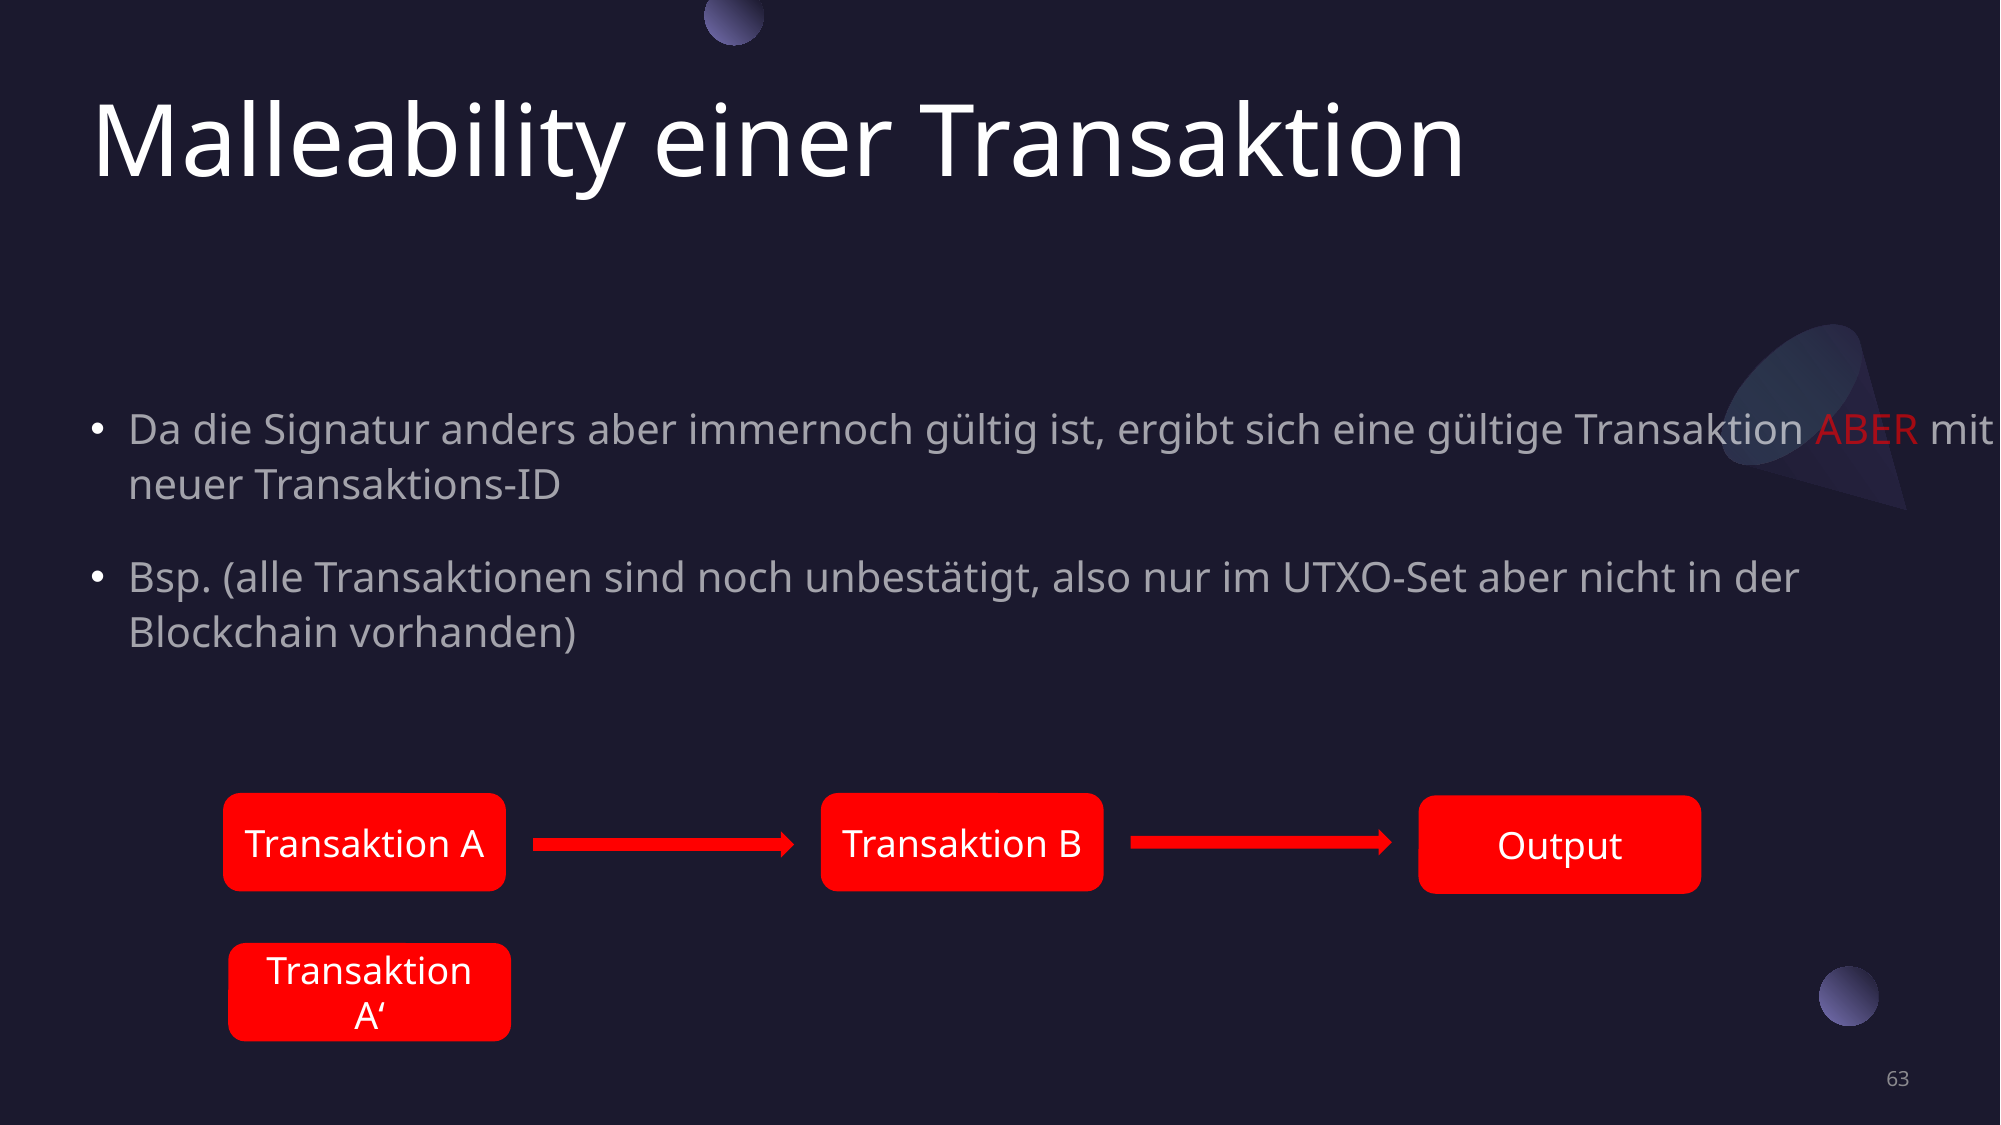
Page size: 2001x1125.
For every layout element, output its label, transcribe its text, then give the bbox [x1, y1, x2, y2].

text_box [533, 831, 795, 858]
text_box Transaktion B [820, 792, 1104, 892]
text_box [1130, 829, 1392, 856]
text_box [1702, 332, 1922, 541]
title Malleability einer Transaktion [90, 90, 1911, 309]
slide_number 63 [1632, 1067, 1910, 1093]
text_box Output [1418, 795, 1702, 894]
text_box Transaktion A‘ [228, 942, 512, 1042]
list Da die Signatur anders aber immernoch gültig ist, ergibt sich eine gültige Transaktion ABER mit neuer Transaktions-ID Bsp. (alle Transaktionen sind noch unbestätigt, also nur im UTXO-Set aber nicht in der Blockchain vorhanden) [90, 398, 2000, 975]
text_box [703, 0, 765, 47]
text_box Transaktion A [223, 792, 506, 892]
